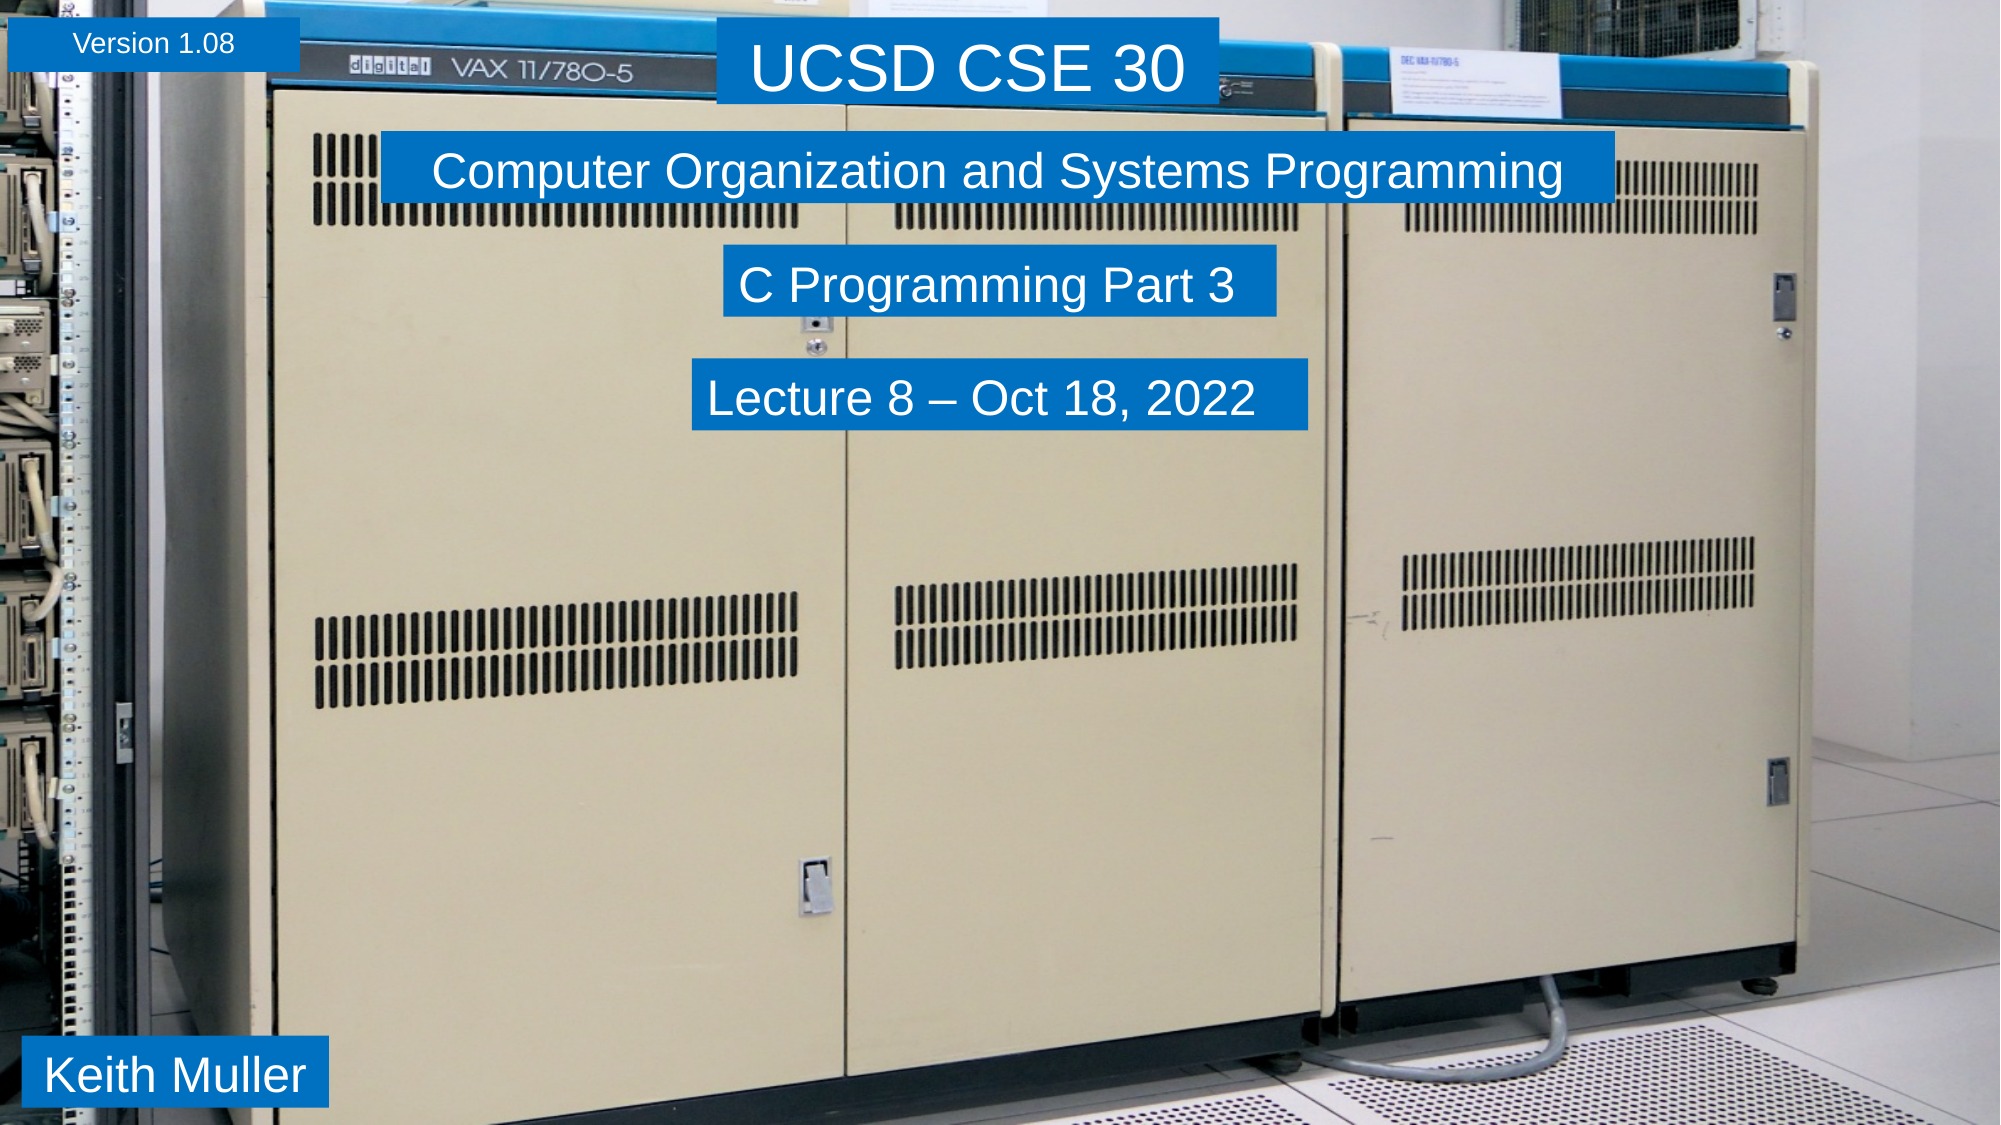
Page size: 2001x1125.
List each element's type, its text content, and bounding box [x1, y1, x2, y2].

text_box C Programming Part 3 [723, 244, 1277, 317]
text_box Lecture 8 – Oct 18, 2022 [691, 358, 1309, 431]
text_box Version 1.08 [7, 17, 300, 72]
picture [0, 0, 2000, 1125]
text_box Keith Muller [21, 1035, 329, 1108]
text_box Computer Organization and Systems Programming [381, 131, 1615, 204]
text_box UCSD CSE 30 [716, 17, 1220, 105]
